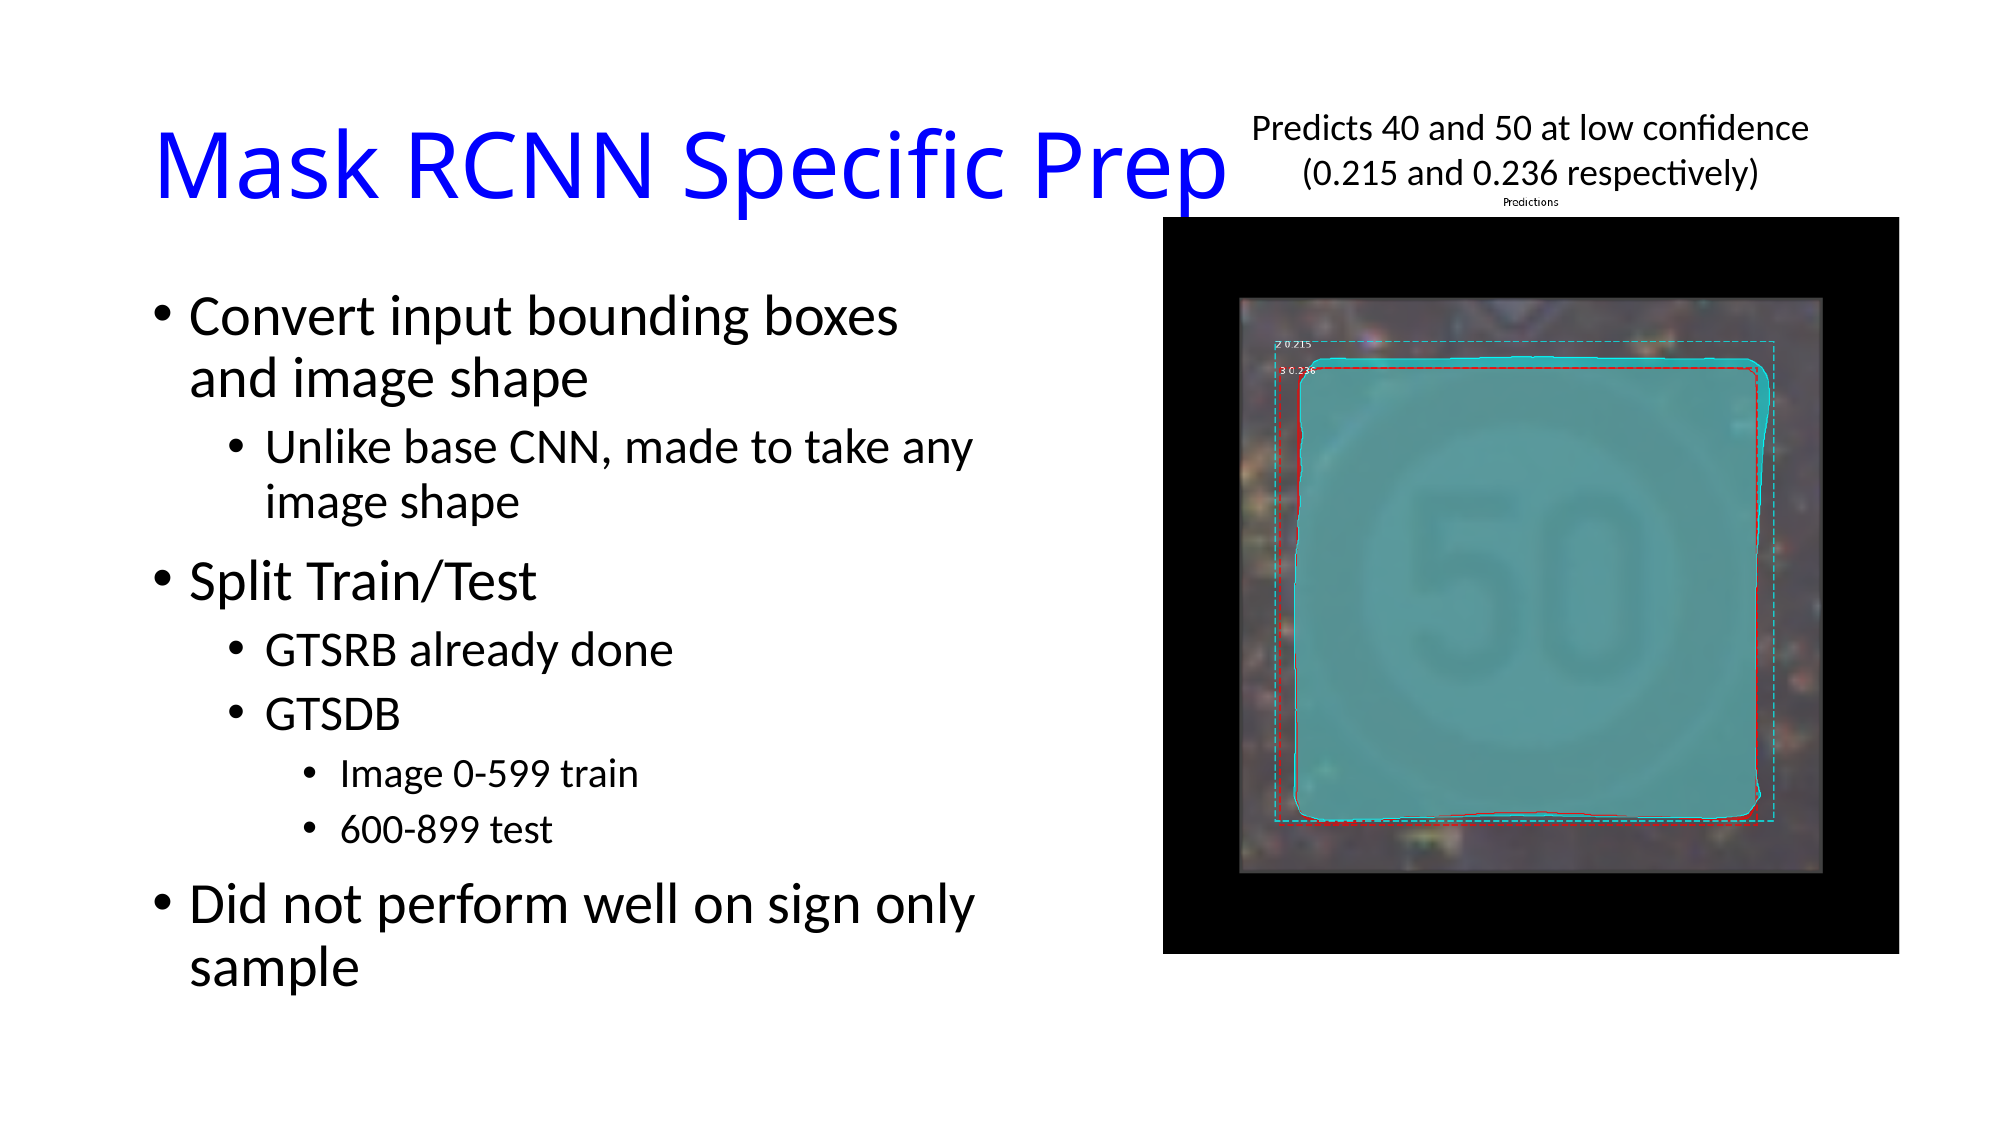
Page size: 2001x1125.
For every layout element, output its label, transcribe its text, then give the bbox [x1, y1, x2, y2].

text_box Predicts 40 and 50 at low confidence (0.215 and 0.236 respectively) [1236, 95, 1826, 191]
title Mask RCNN Specific Prep [137, 59, 1863, 278]
list Convert input bounding boxes and image shape Unlike base CNN, made to take any image shape Split Train/Test GTSRB already done GTSDB Image 0-599 train 600-899 test Did not perform well on sign only sample [137, 277, 1000, 1014]
picture [1150, 191, 1912, 967]
